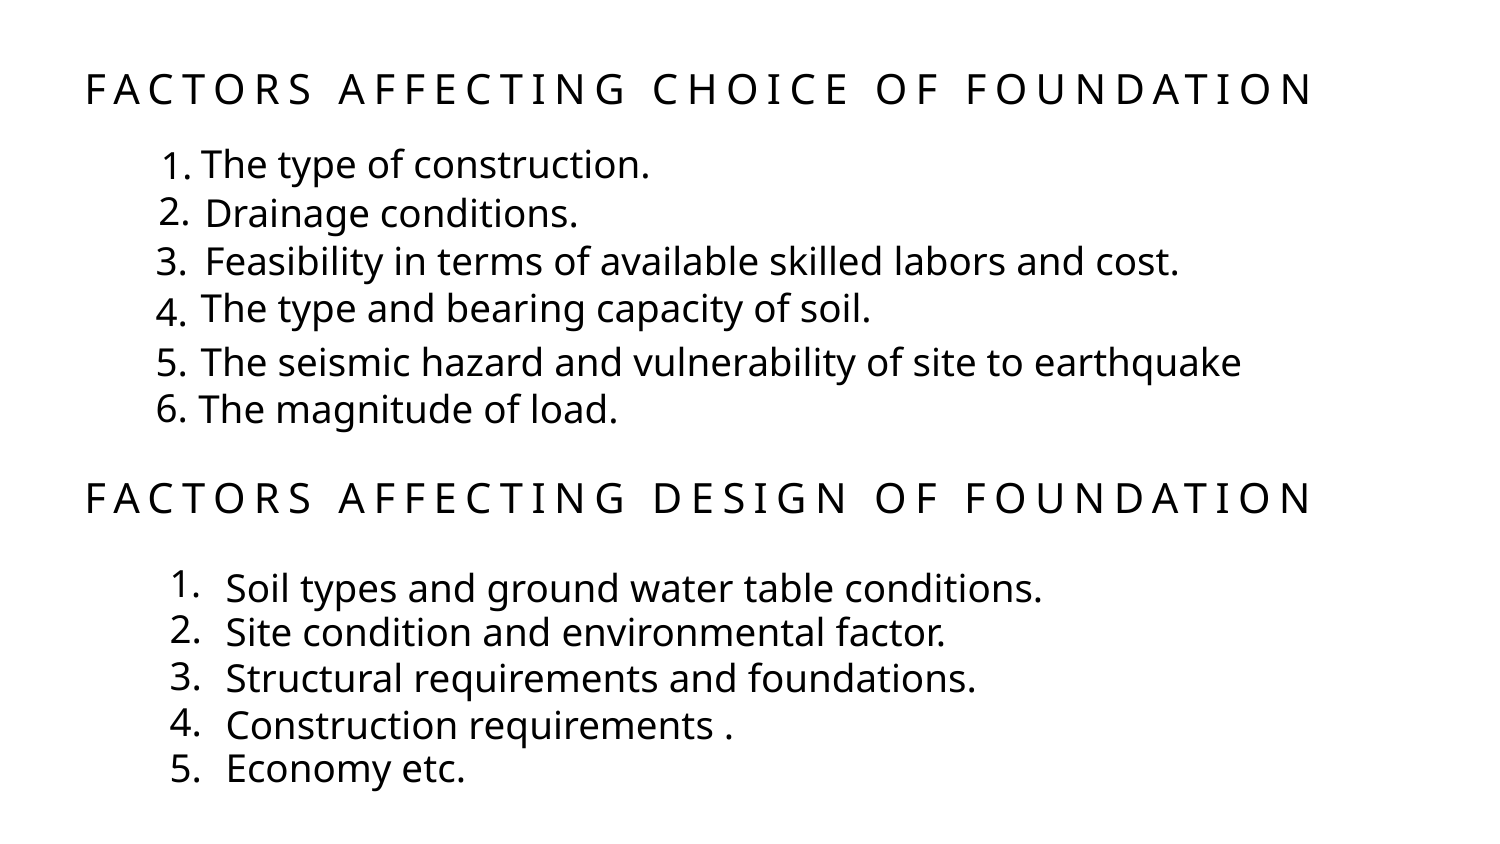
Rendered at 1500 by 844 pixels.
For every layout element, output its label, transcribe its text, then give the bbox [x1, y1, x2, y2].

text_box 4. [169, 689, 210, 736]
text_box 4. [155, 280, 196, 330]
text_box Structural requirements and foundations. [225, 646, 1104, 701]
text_box Drainage conditions. [184, 180, 1115, 235]
text_box 2. [158, 178, 184, 229]
text_box Feasibility in terms of available skilled labors and cost. [204, 229, 1259, 276]
text_box 1. [169, 552, 210, 605]
text_box FACTORS AFFECTING DESIGN OF FOUNDATION [84, 463, 1391, 523]
text_box FACTORS AFFECTING CHOICE OF FOUNDATION [84, 54, 1391, 113]
text_box The type and bearing capacity of soil. The seismic hazard and vulnerability of site to earthquake [200, 276, 1355, 385]
text_box Soil types and ground water table conditions. [225, 556, 1156, 611]
text_box Economy etc. [225, 736, 758, 791]
text_box 3. [169, 643, 215, 698]
text_box The magnitude of load. [178, 377, 1022, 432]
text_box 5. [169, 736, 215, 791]
text_box 6. [155, 376, 201, 431]
text_box Site condition and environmental factor. [225, 611, 1058, 655]
text_box The type of construction. [180, 132, 1111, 187]
text_box 1. [160, 134, 180, 178]
text_box 3. [155, 229, 201, 284]
text_box Construction requirements . [225, 692, 779, 747]
text_box 5. [155, 330, 200, 376]
text_box 2. [169, 597, 225, 652]
